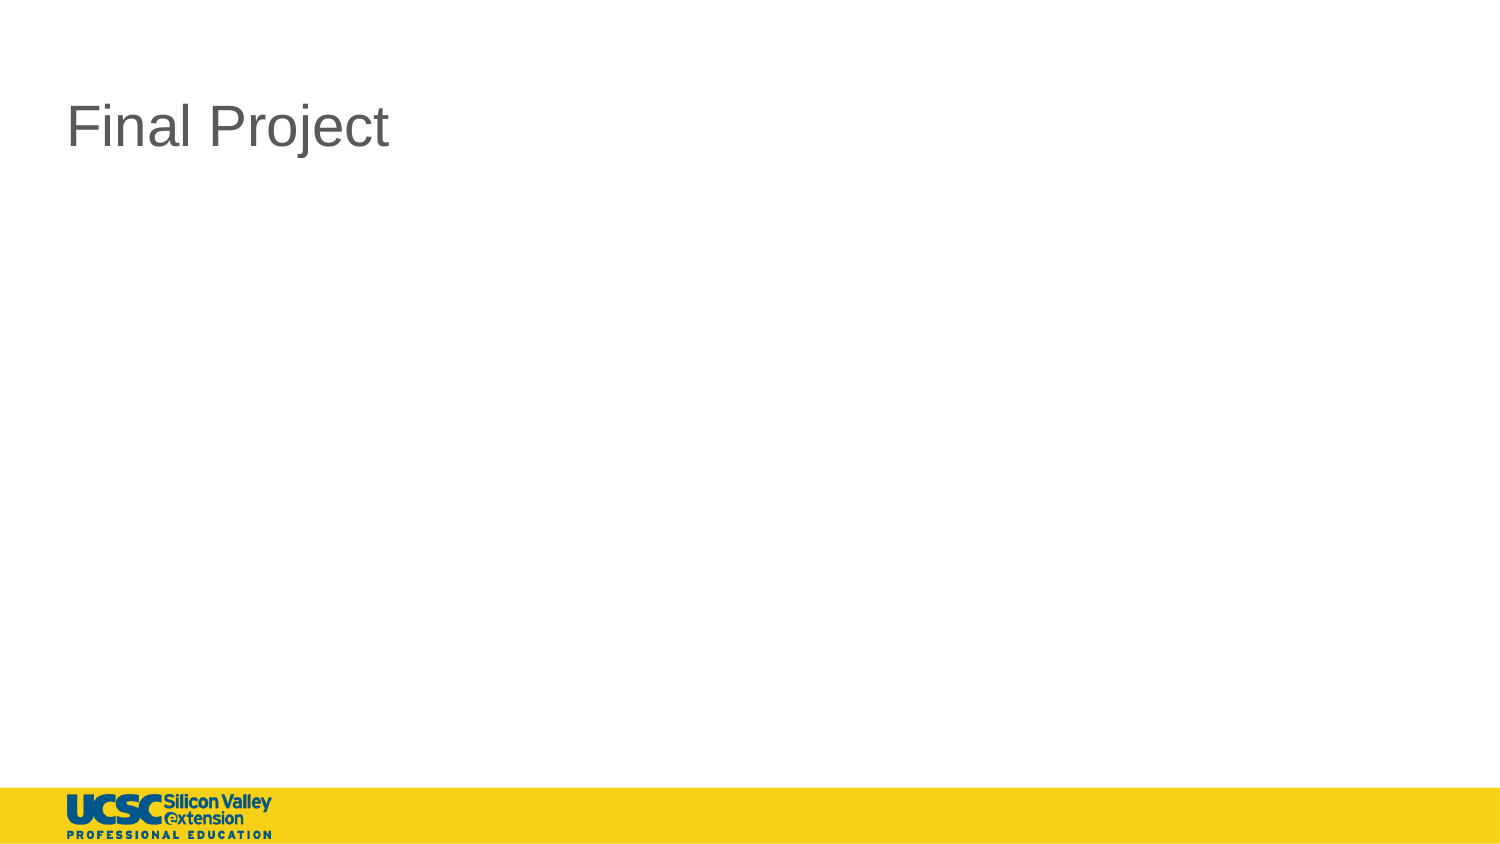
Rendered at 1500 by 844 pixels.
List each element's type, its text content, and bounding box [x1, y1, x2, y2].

title Final Project [51, 72, 1449, 167]
picture [60, 787, 277, 844]
